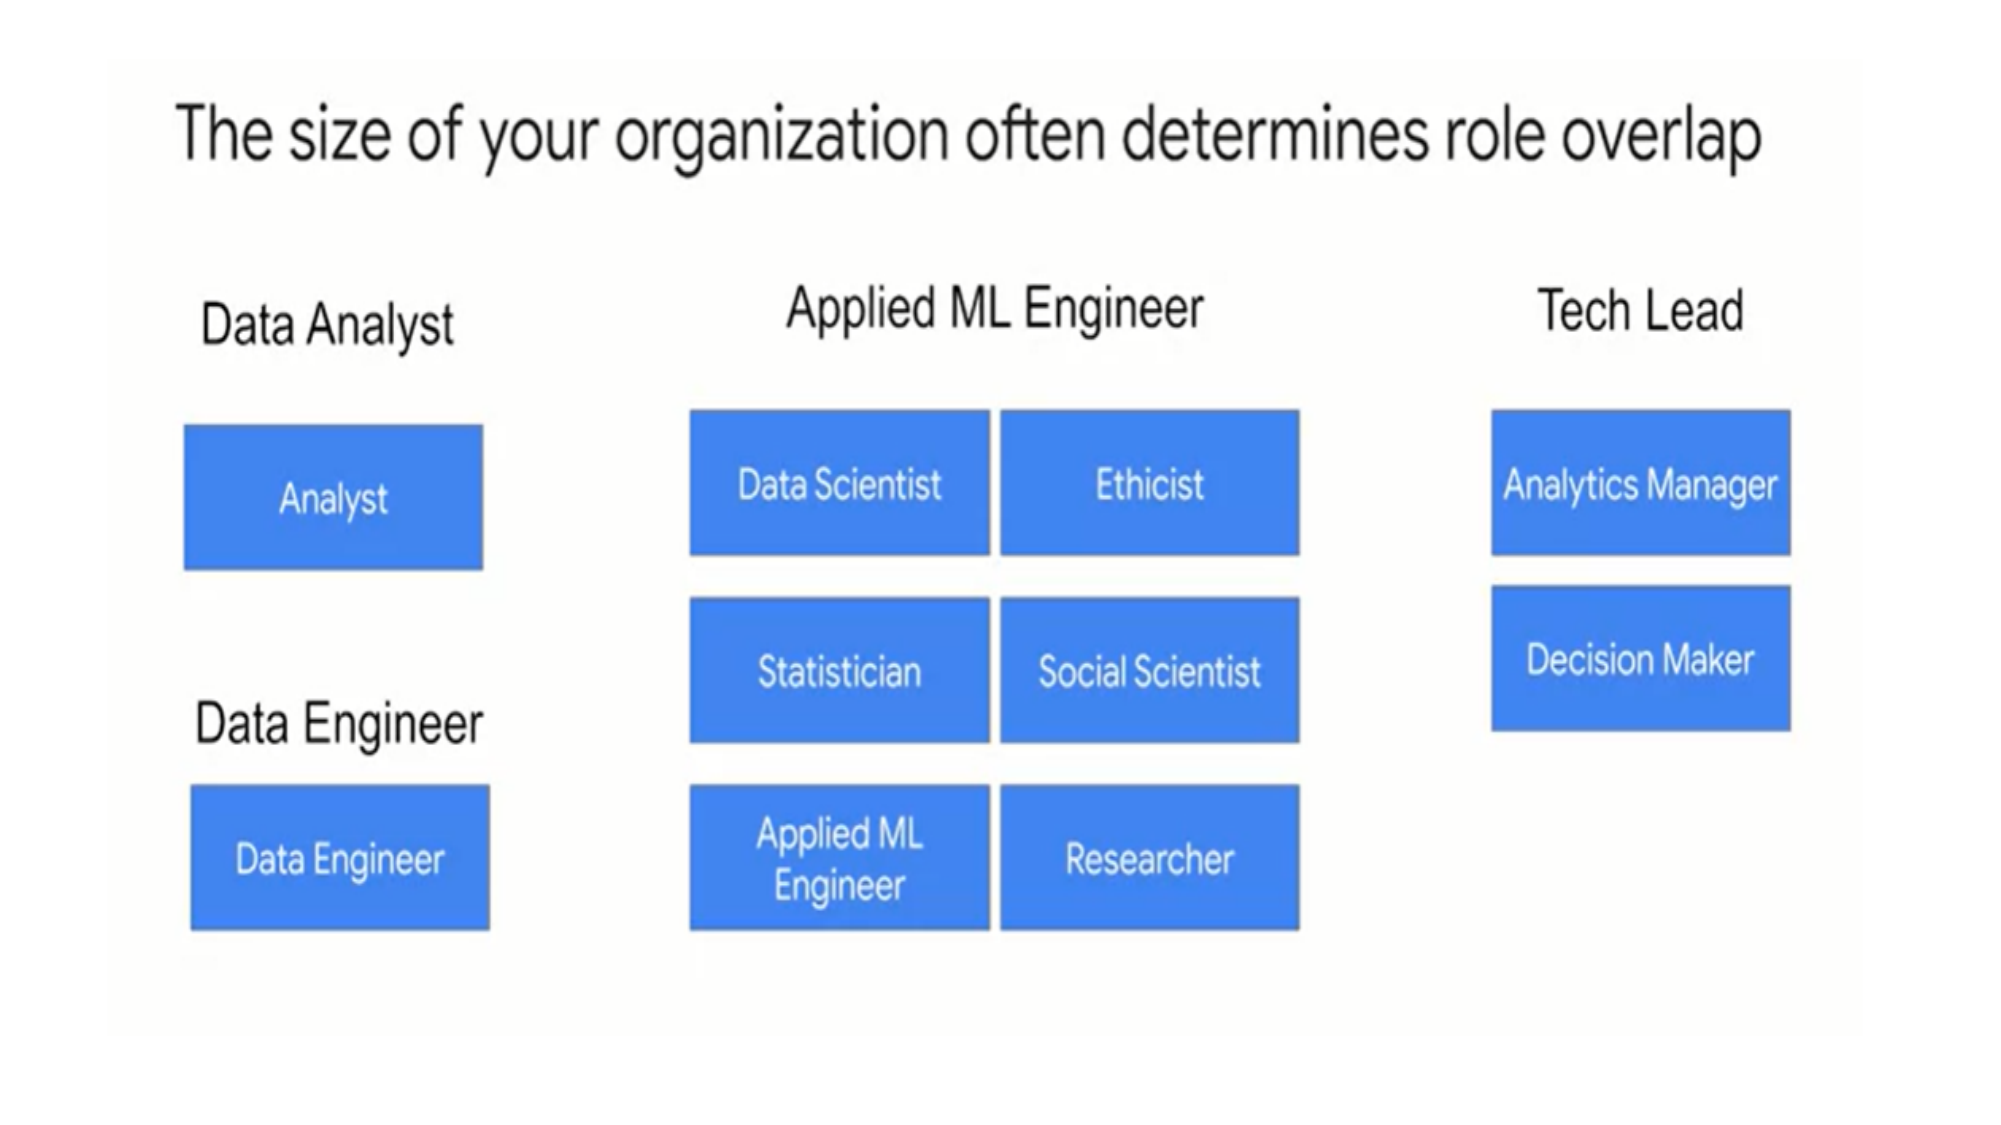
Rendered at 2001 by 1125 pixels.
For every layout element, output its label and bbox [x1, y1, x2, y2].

picture [107, 59, 1863, 1036]
